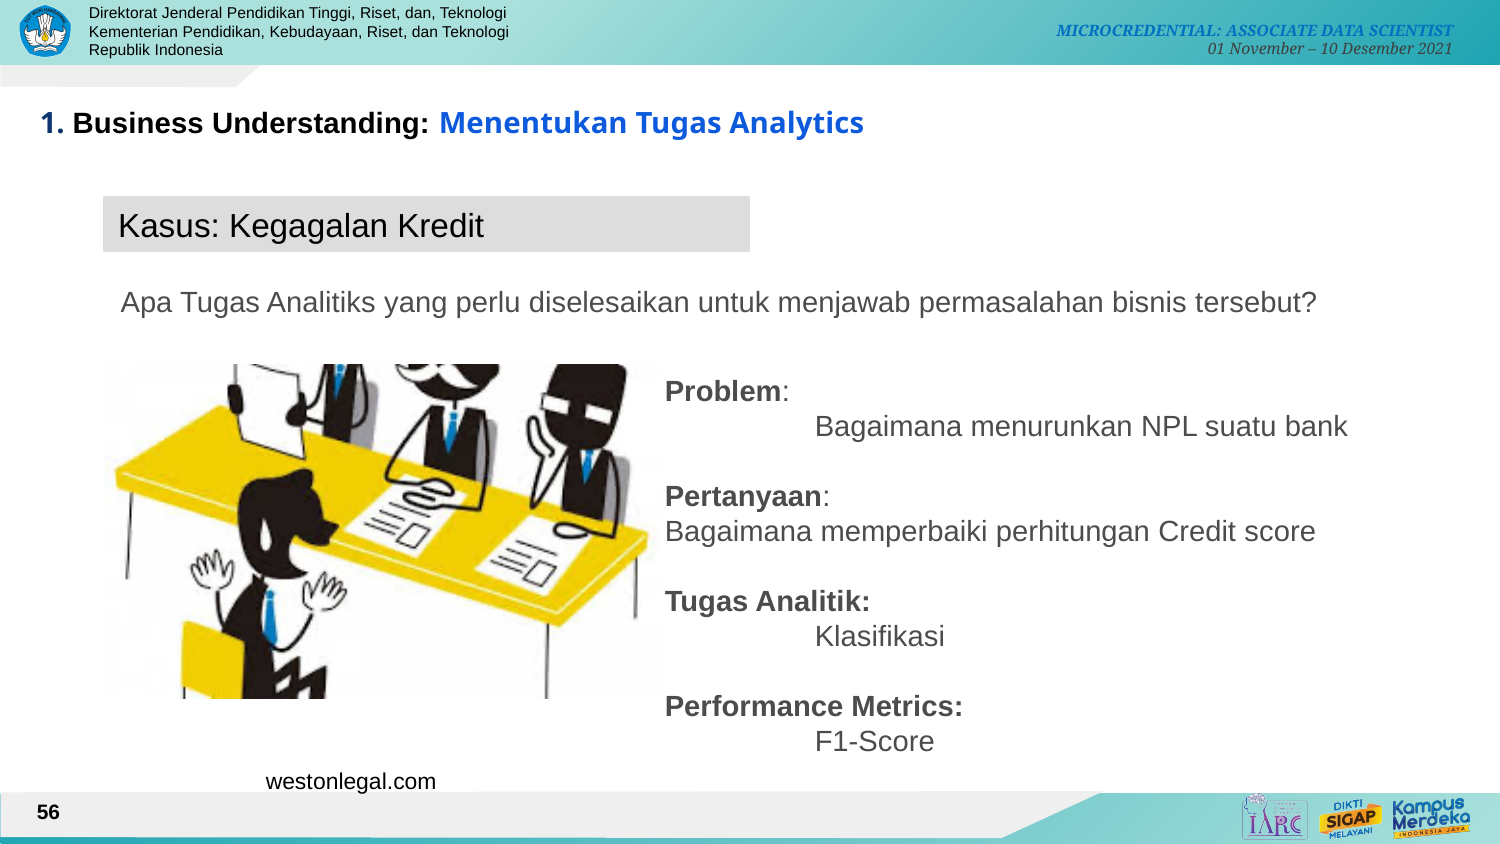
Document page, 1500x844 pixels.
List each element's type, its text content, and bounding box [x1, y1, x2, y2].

picture [103, 364, 661, 700]
text_box Apa Tugas Analitiks yang perlu diselesaikan untuk menjawab permasalahan bisnis tersebut? [105, 275, 1407, 326]
picture [1393, 798, 1470, 839]
text_box westonlegal.com [250, 759, 452, 802]
picture [1319, 796, 1382, 842]
picture [16, 3, 74, 61]
text_box Problem: Bagaimana menurunkan NPL suatu bank Pertanyaan: Bagaimana memperbaiki perhitungan Credit score Tugas Analitik: Klasifikasi Performance Metrics: F1-Score [650, 364, 1488, 765]
text_box 1. Business Understanding: Menentukan Tugas Analytics [24, 95, 1488, 190]
text_box Kasus: Kegagalan Kredit [103, 196, 750, 252]
picture [1237, 790, 1312, 843]
text_box 56 [0, 788, 75, 834]
